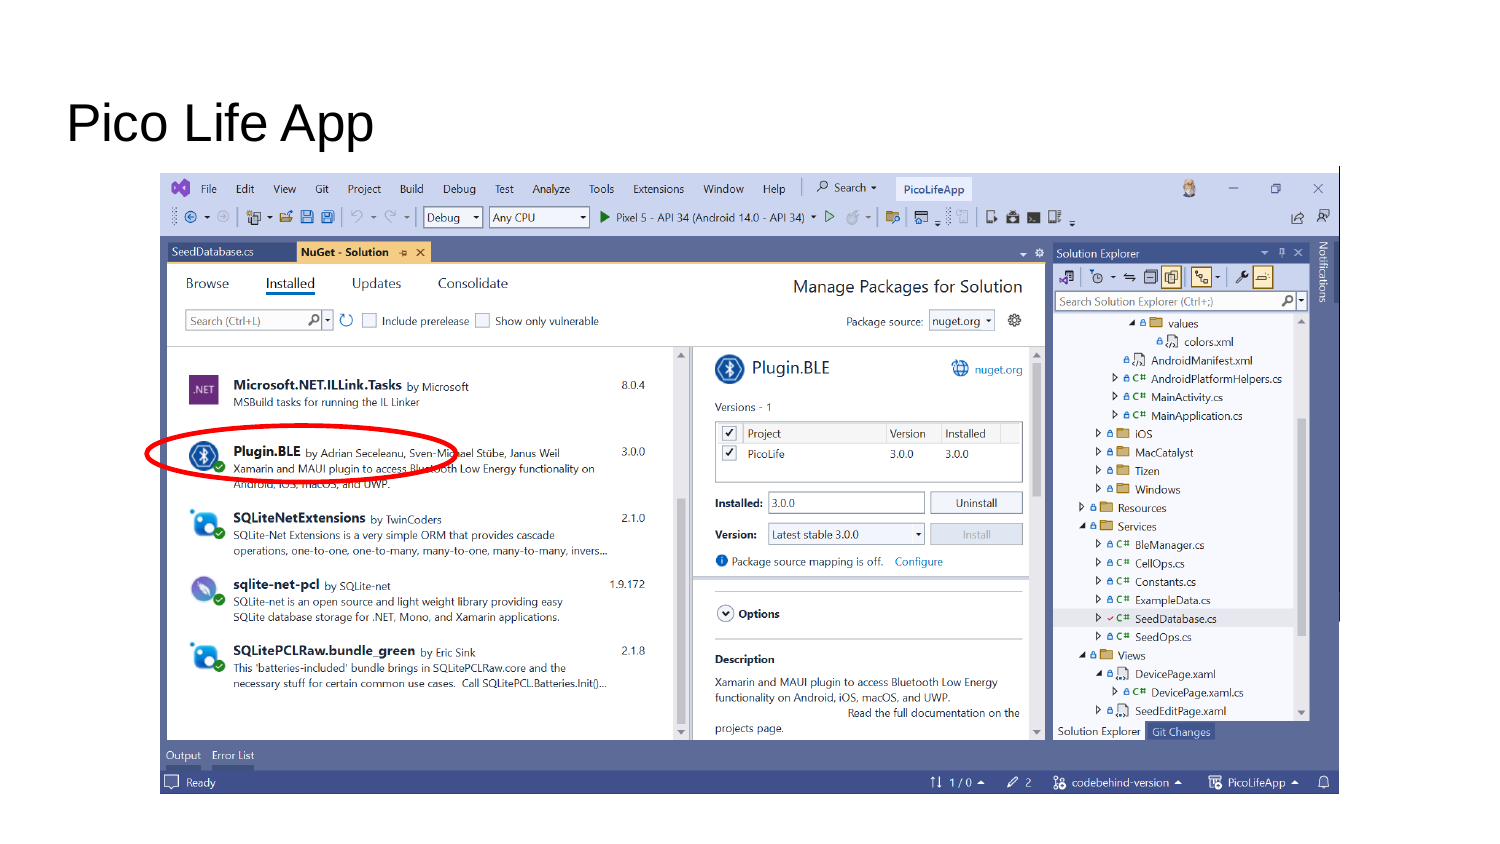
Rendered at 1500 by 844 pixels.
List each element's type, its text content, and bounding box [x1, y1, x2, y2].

text_box [146, 445, 154, 463]
title Pico Life App [51, 72, 1449, 167]
picture [160, 166, 1340, 794]
